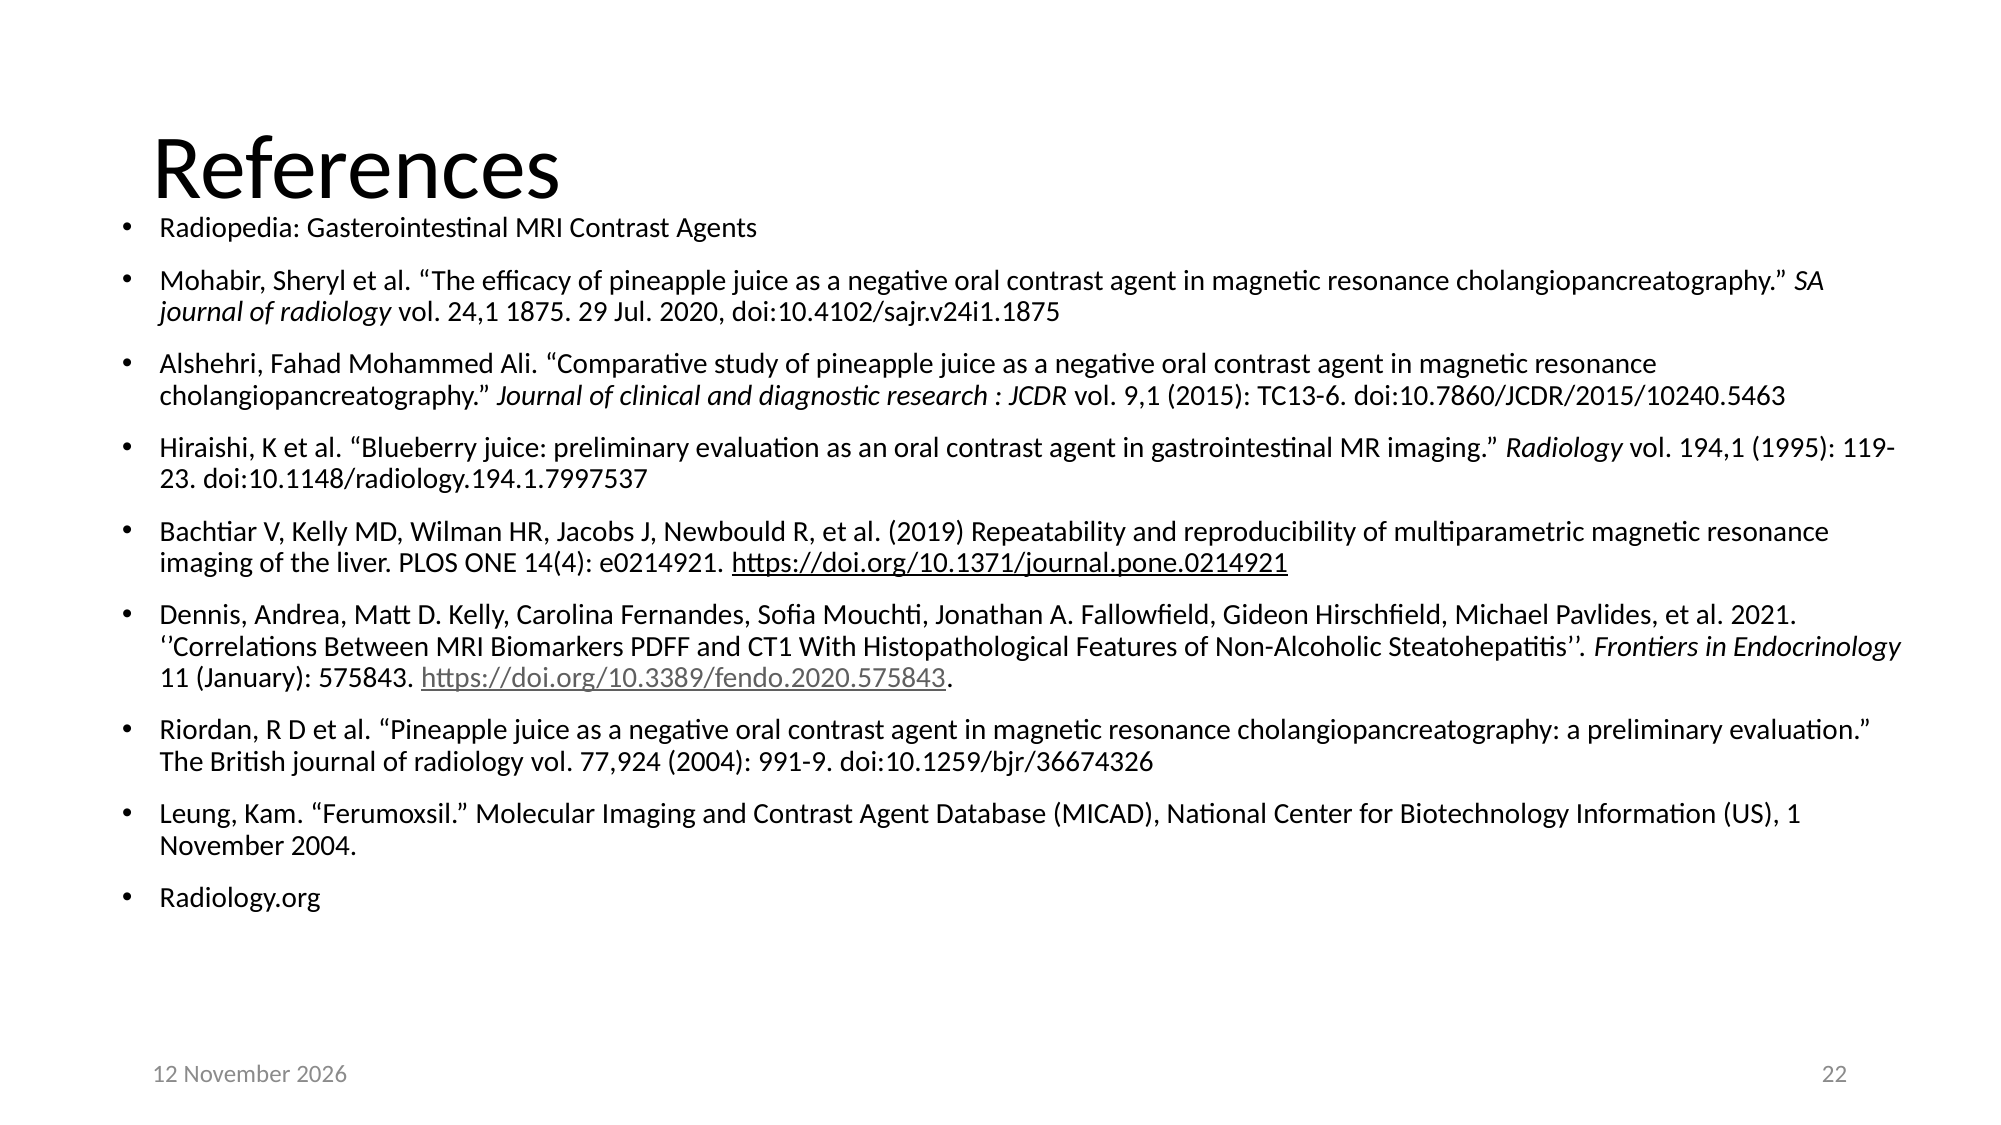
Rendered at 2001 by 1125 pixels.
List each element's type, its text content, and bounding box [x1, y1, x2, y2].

title References [137, 59, 1863, 205]
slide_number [137, 1042, 588, 1103]
slide_number 21 [1412, 1042, 1863, 1103]
list Radiopedia: Gasterointestinal MRI Contrast Agents Mohabir, Sheryl et al. “The efficacy of pineapple juice as a negative oral contrast agent in magnetic resonance cholangiopancreatography.” SA journal of radiology vol. 24,1 1875. 29 Jul. 2020, doi:10.4102/sajr.v24i1.1875 Alshehri, Fahad Mohammed Ali. “Comparative study of pineapple juice as a negative oral contrast agent in magnetic resonance cholangiopancreatography.” Journal of clinical and diagnostic research : JCDR vol. 9,1 (2015): TC13-6. doi:10.7860/JCDR/2015/10240.5463 Hiraishi, K et al. “Blueberry juice: preliminary evaluation as an oral contrast agent in gastrointestinal MR imaging.” Radiology vol. 194,1 (1995): 119-23. doi:10.1148/radiology.194.1.7997537 Bachtiar V, Kelly MD, Wilman HR, Jacobs J, Newbould R, et al. (2019) Repeatability and reproducibility of multiparametric magnetic resonance imaging of the liver. PLOS ONE 14(4): e0214921. https://doi.org/10.1371/journal.pone.0214921 Dennis, Andrea, Matt D. Kelly, Carolina Fernandes, Sofia Mouchti, Jonathan A. Fallowfield, Gideon Hirschfield, Michael Pavlides, et al. 2021. ‘’Correlations Between MRI Biomarkers PDFF and CT1 With Histopathological Features of Non-Alcoholic Steatohepatitis’’. Frontiers in Endocrinology 11 (January): 575843. https://doi.org/10.3389/fendo.2020.575843. Riordan, R D et al. “Pineapple juice as a negative oral contrast agent in magnetic resonance cholangiopancreatography: a preliminary evaluation.” The British journal of radiology vol. 77,924 (2004): 991-9. doi:10.1259/bjr/36674326 Leung, Kam. “Ferumoxsil.” Molecular Imaging and Contrast Agent Database (MICAD), National Center for Biotechnology Information (US), 1 November 2004. Radiology.org [107, 205, 1925, 1079]
